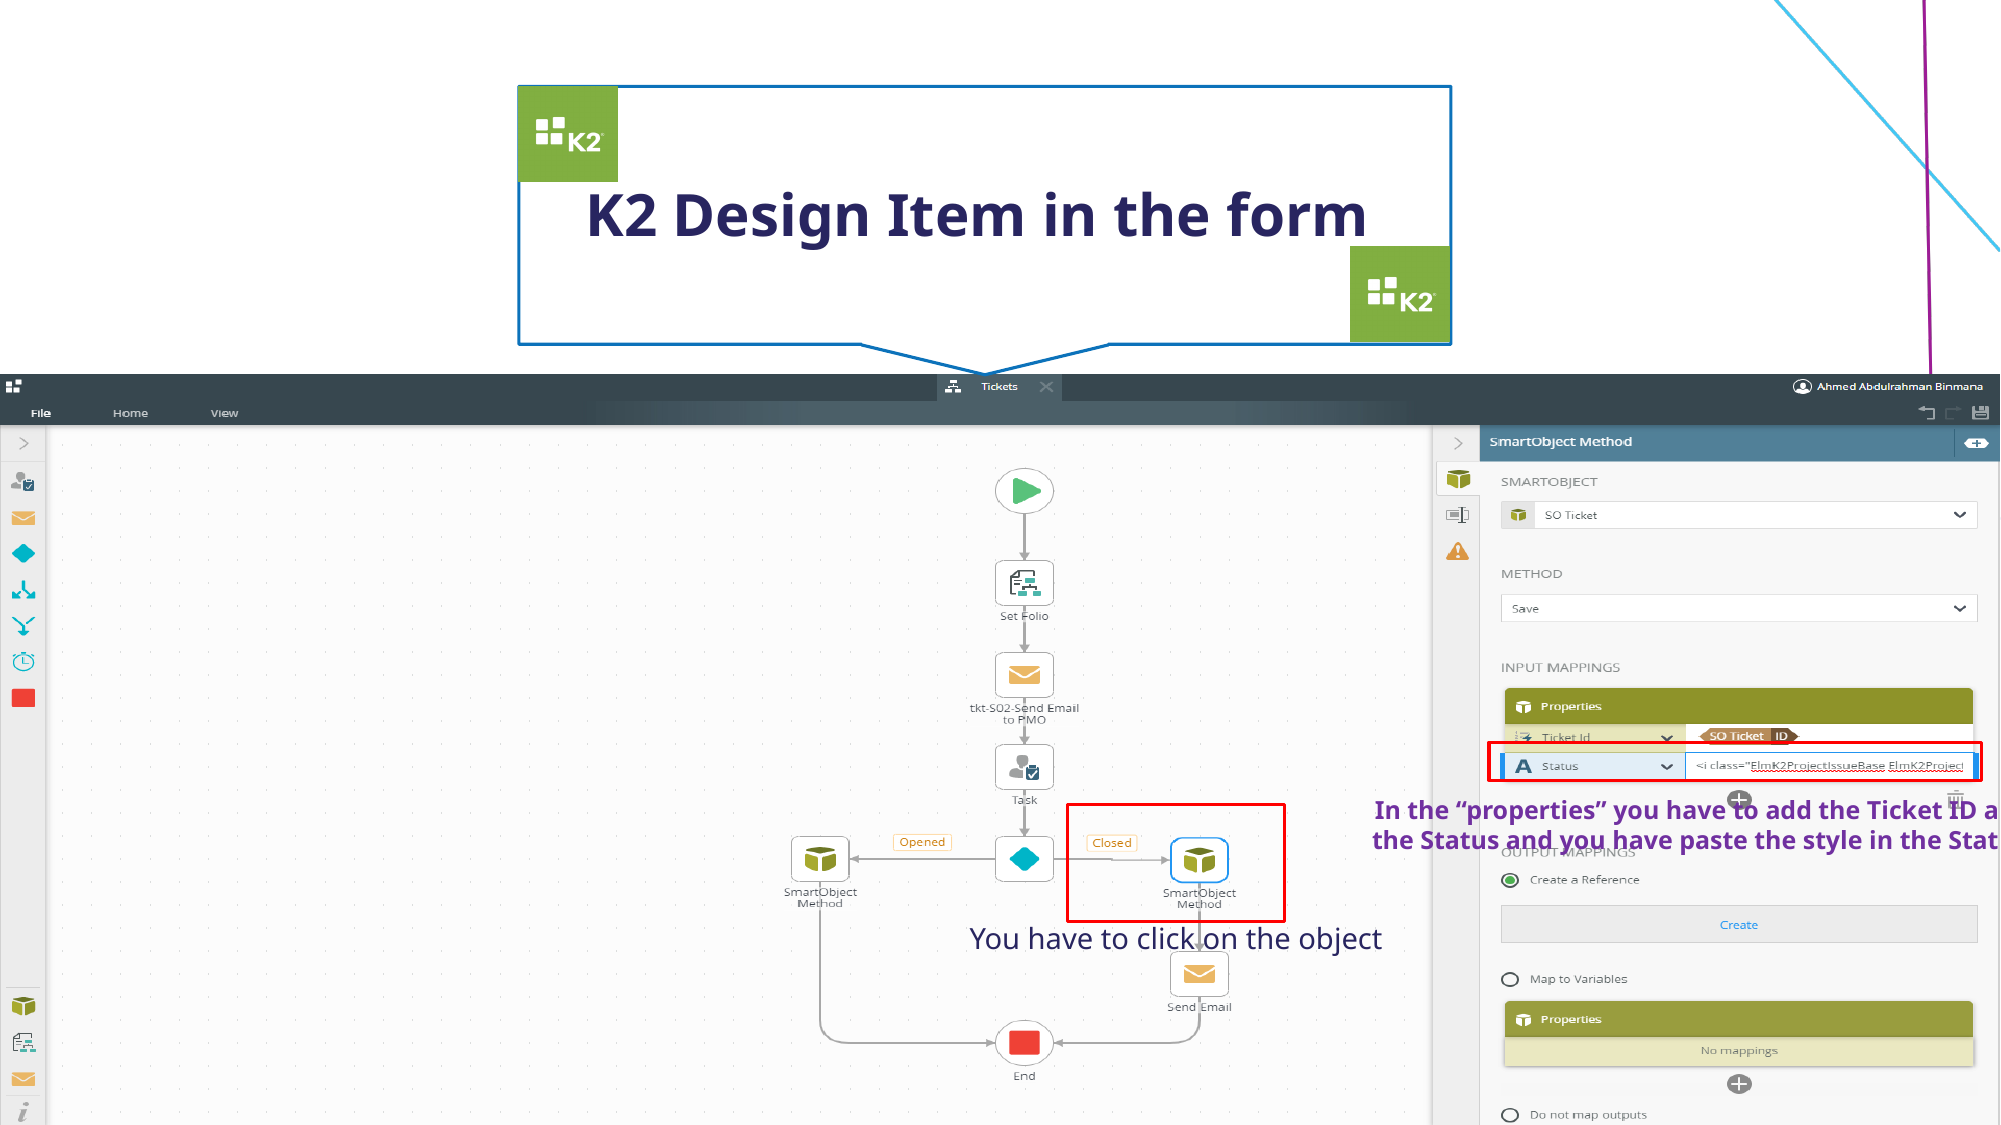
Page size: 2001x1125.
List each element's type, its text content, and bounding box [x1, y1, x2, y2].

picture [1350, 246, 1450, 343]
picture [0, 0, 2001, 1125]
picture [518, 86, 618, 183]
text_box K2 Design Item in the form [570, 170, 1400, 256]
text_box [517, 84, 1453, 249]
text_box [517, 190, 1345, 372]
